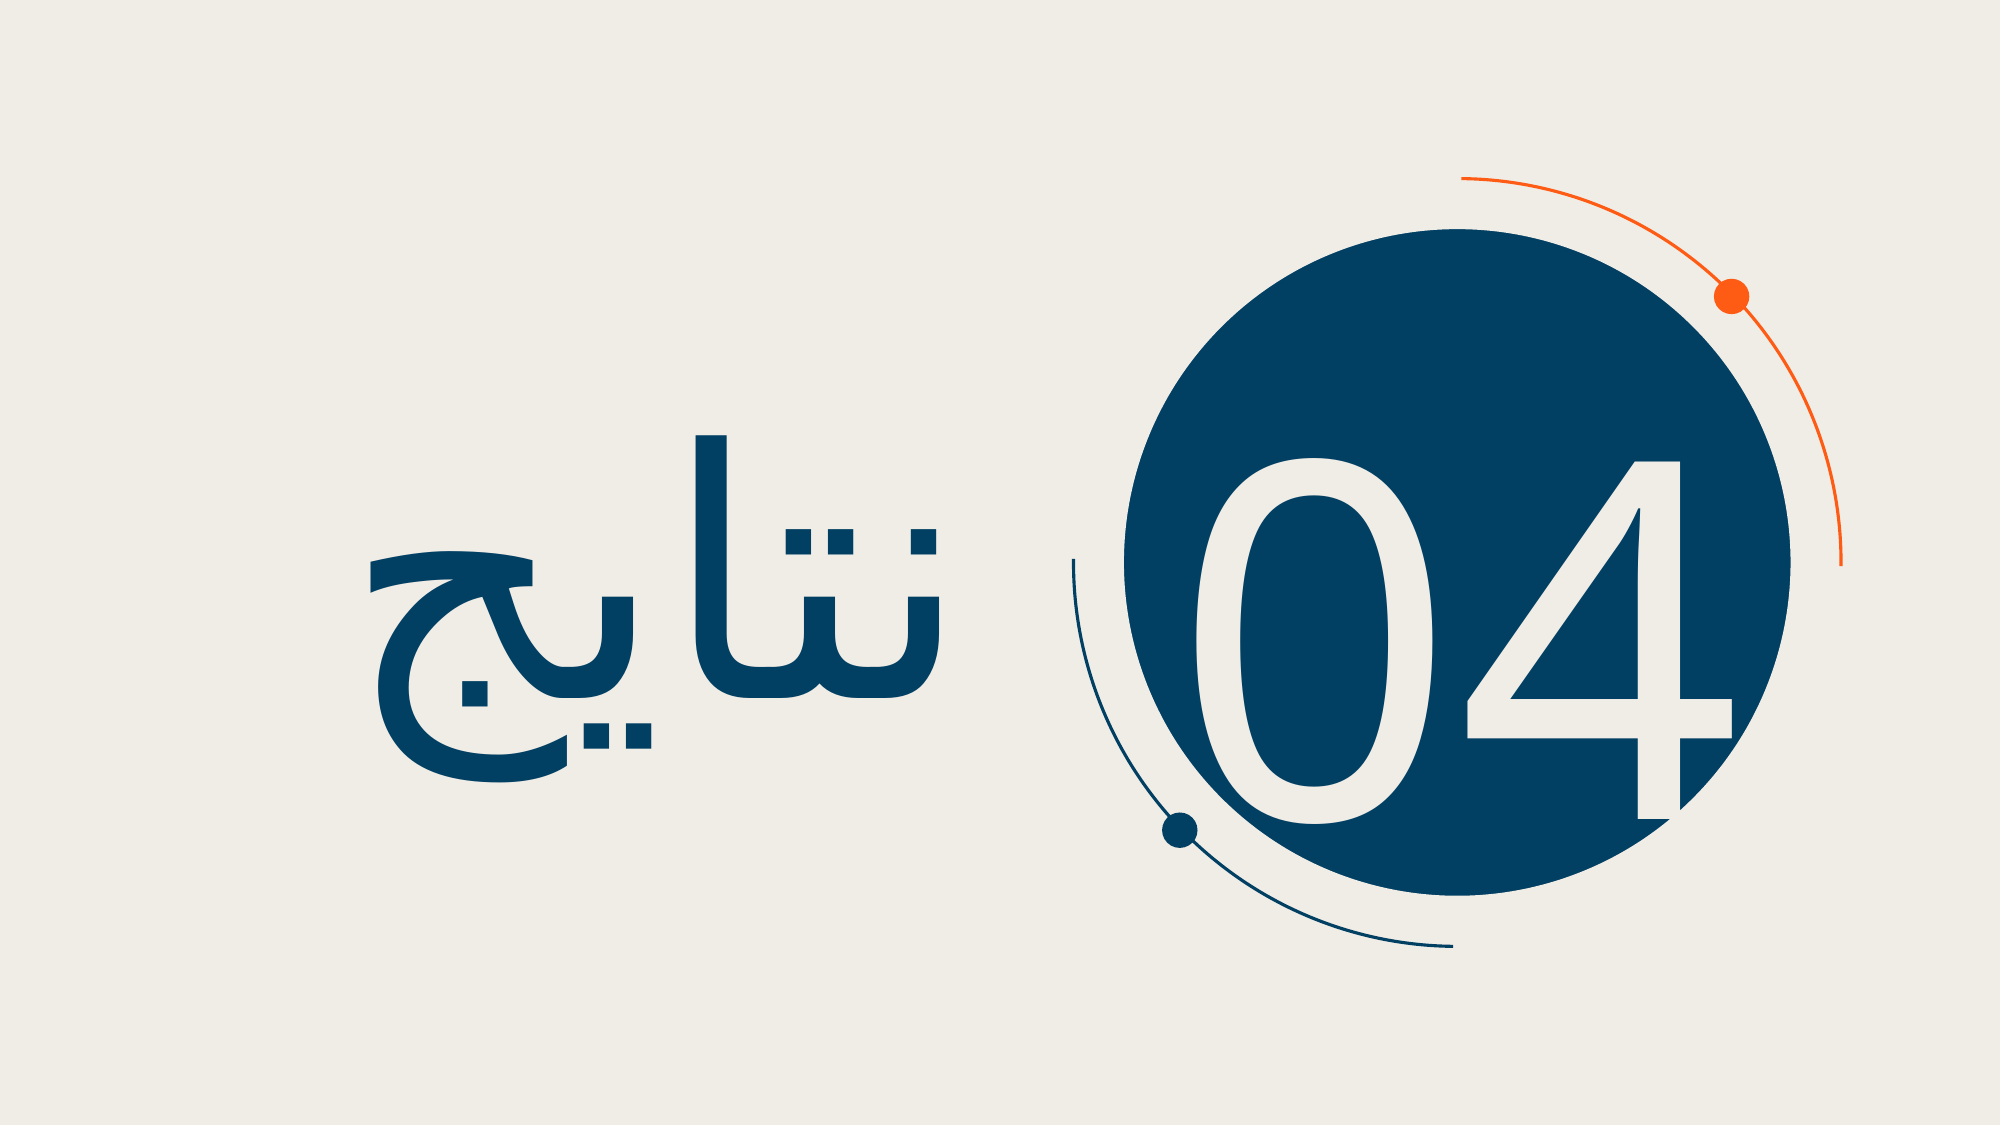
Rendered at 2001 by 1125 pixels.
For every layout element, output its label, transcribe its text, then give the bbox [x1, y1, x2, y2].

text_box [1116, 401, 1157, 559]
text_box نتایج [329, 345, 985, 776]
text_box [1335, 927, 1454, 947]
text_box [1072, 558, 1157, 803]
text_box [1224, 221, 1460, 314]
text_box 04 [1157, 314, 1757, 927]
text_box [1757, 321, 1842, 567]
text_box [1459, 178, 1722, 314]
text_box [1712, 277, 1751, 314]
text_box [1741, 309, 1751, 314]
text_box [1757, 566, 1798, 725]
